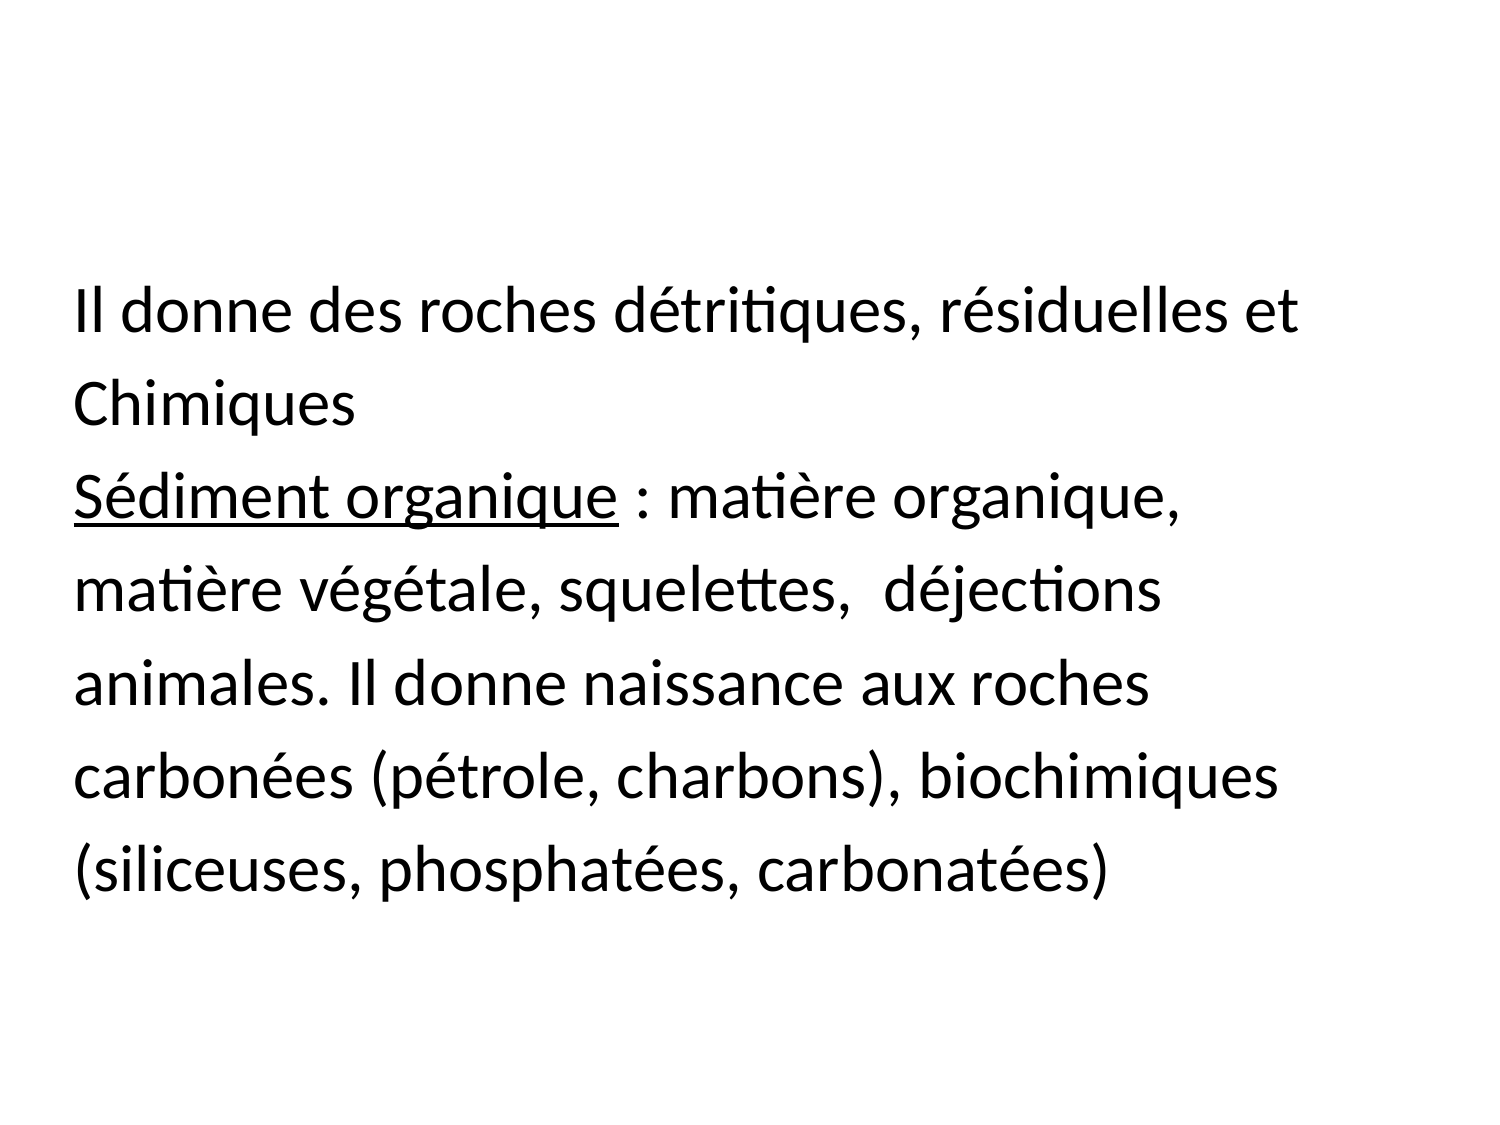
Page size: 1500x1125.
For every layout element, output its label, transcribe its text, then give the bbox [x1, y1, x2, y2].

list Il donne des roches détritiques, résiduelles et Chimiques Sédiment organique : matière organique, matière végétale, squelettes, déjections animales. Il donne naissance aux roches carbonées (pétrole, charbons), biochimiques (siliceuses, phosphatées, carbonatées) [58, 257, 1409, 1001]
